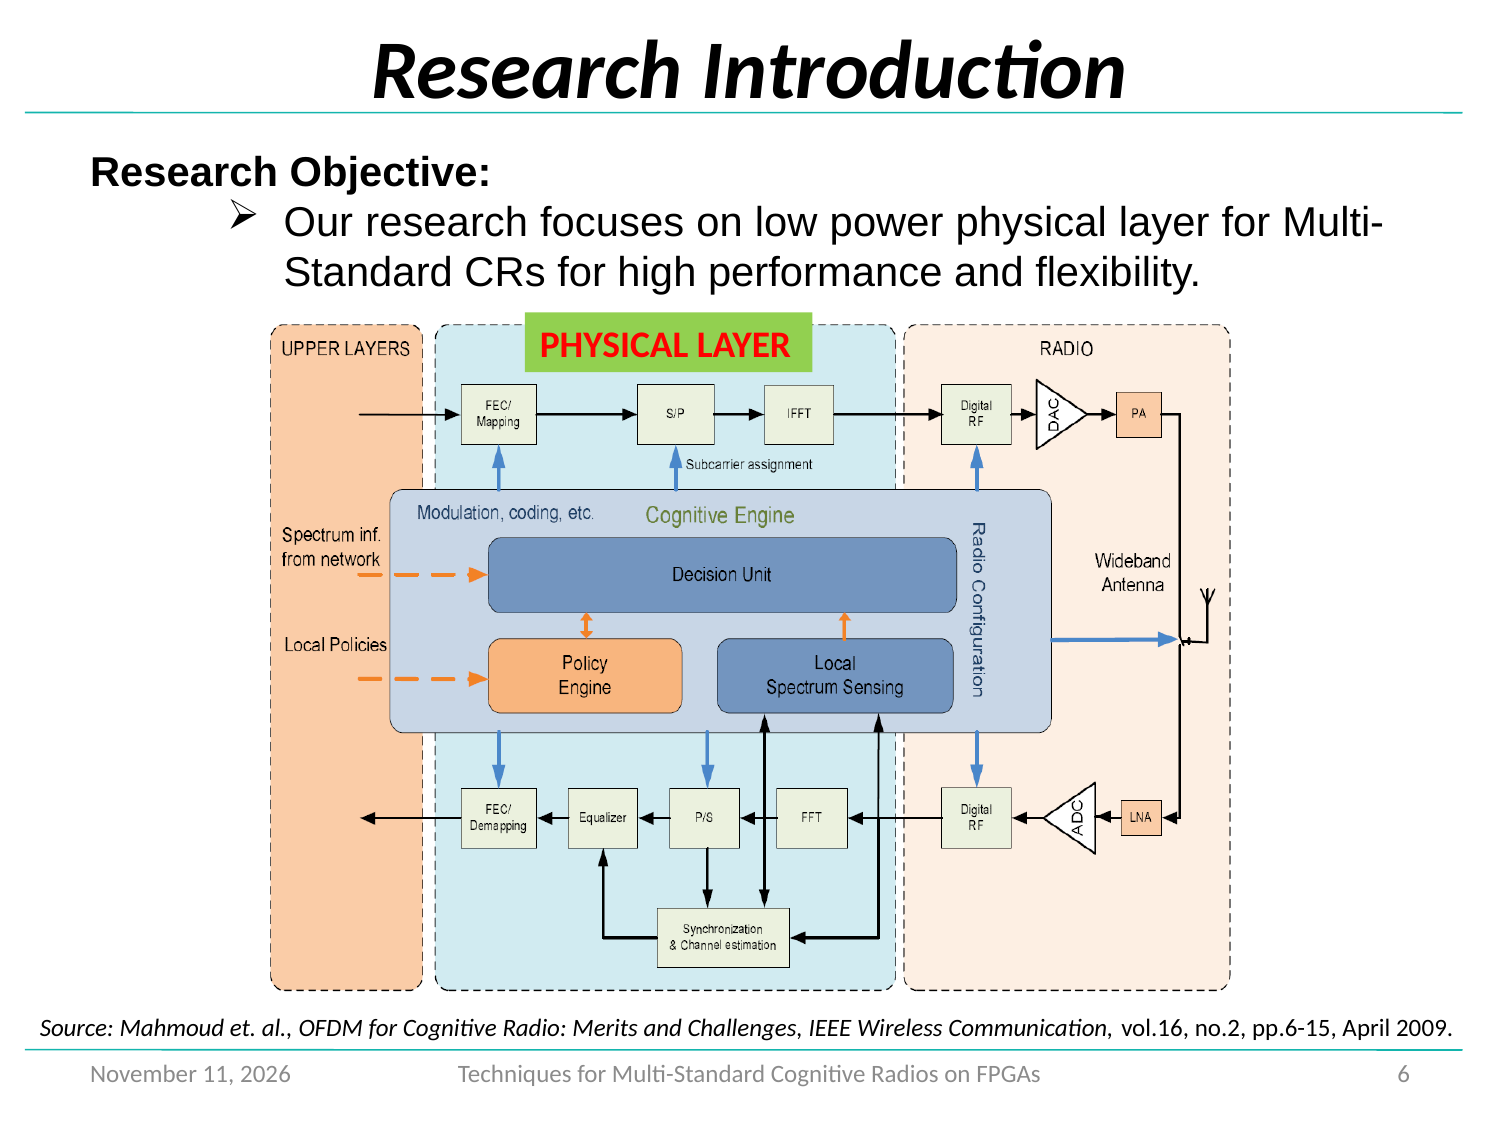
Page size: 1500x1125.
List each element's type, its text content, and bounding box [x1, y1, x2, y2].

picture [262, 317, 1238, 1001]
title Research Introduction [75, 12, 1425, 118]
text_box Our research focuses on low power physical layer for Multi-Standard CRs for high performance and flexibility. [212, 225, 1400, 303]
slide_number 6 [1074, 1042, 1425, 1103]
text_box Source: Mahmoud et. al., OFDM for Cognitive Radio: Merits and Challenges, IEEE Wireless Communication, vol.16, no.2, pp.6-15, April 2009. [24, 1004, 1488, 1050]
footer Techniques for Multi-Standard Cognitive Radios on FPGAs [437, 1042, 1063, 1103]
list Research Objective: [75, 137, 1425, 225]
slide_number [75, 1042, 425, 1103]
